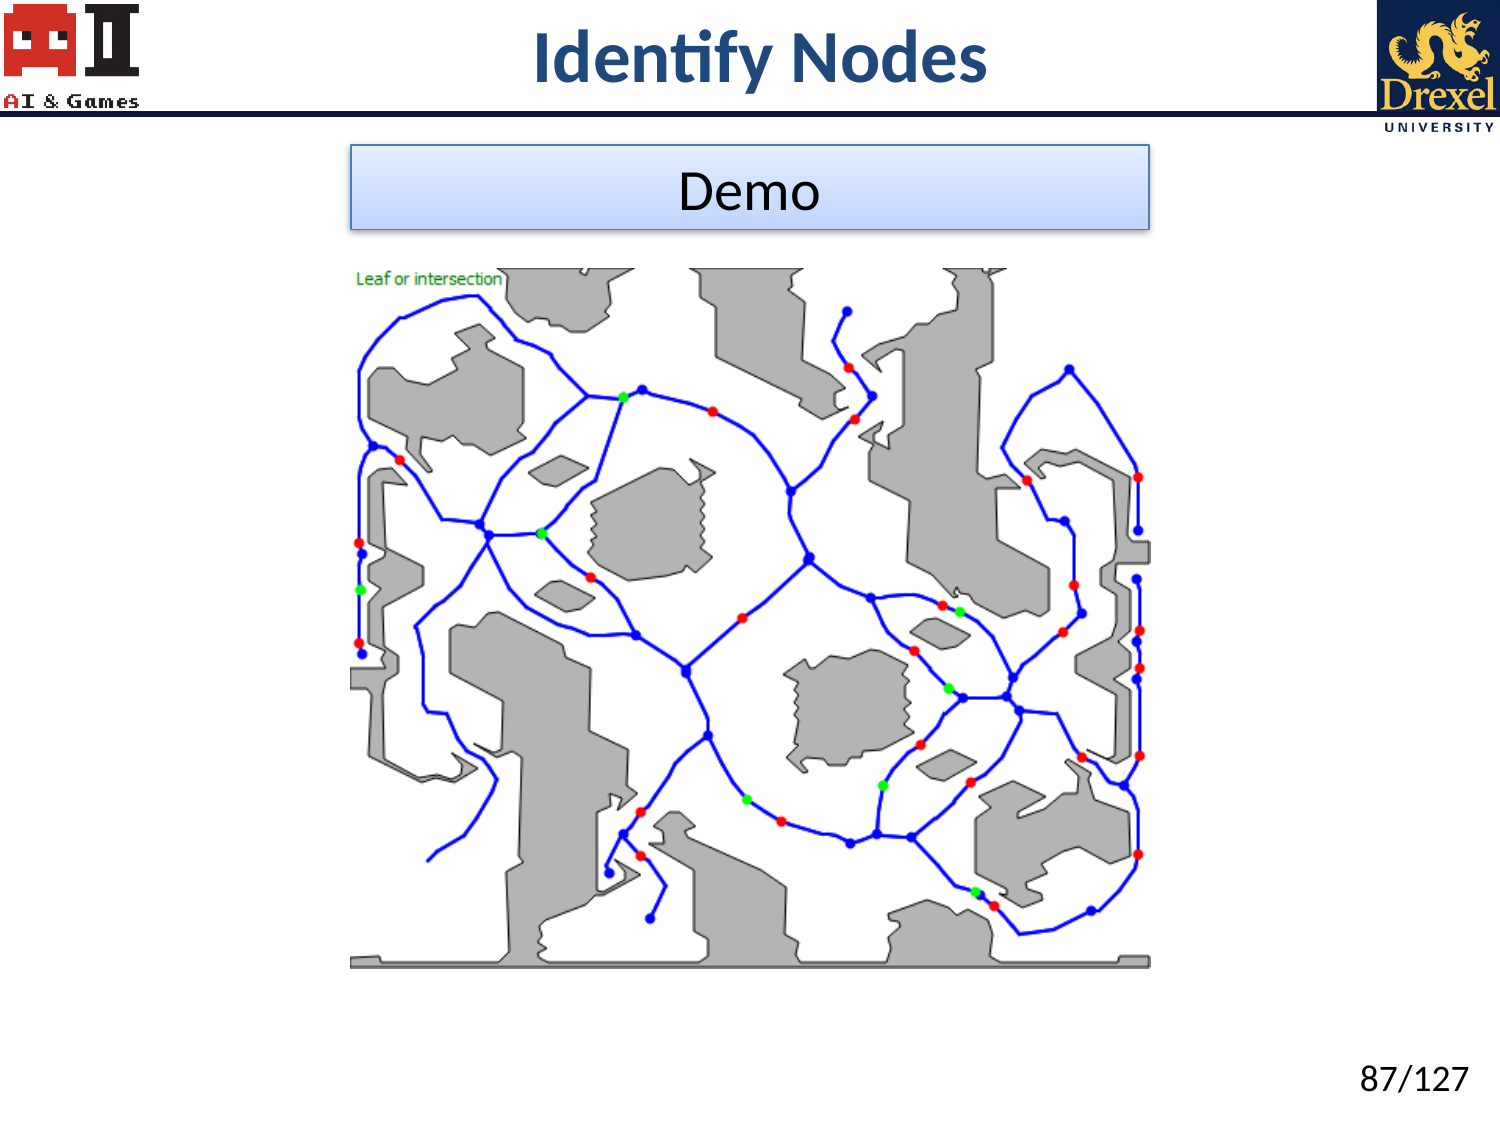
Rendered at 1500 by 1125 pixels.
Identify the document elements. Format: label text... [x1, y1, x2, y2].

title Identify Nodes [144, 0, 1377, 115]
picture [1377, 0, 1500, 111]
picture [4, 4, 139, 108]
picture [1376, 117, 1500, 132]
text_box Demo [350, 144, 1150, 230]
picture [350, 268, 1152, 970]
